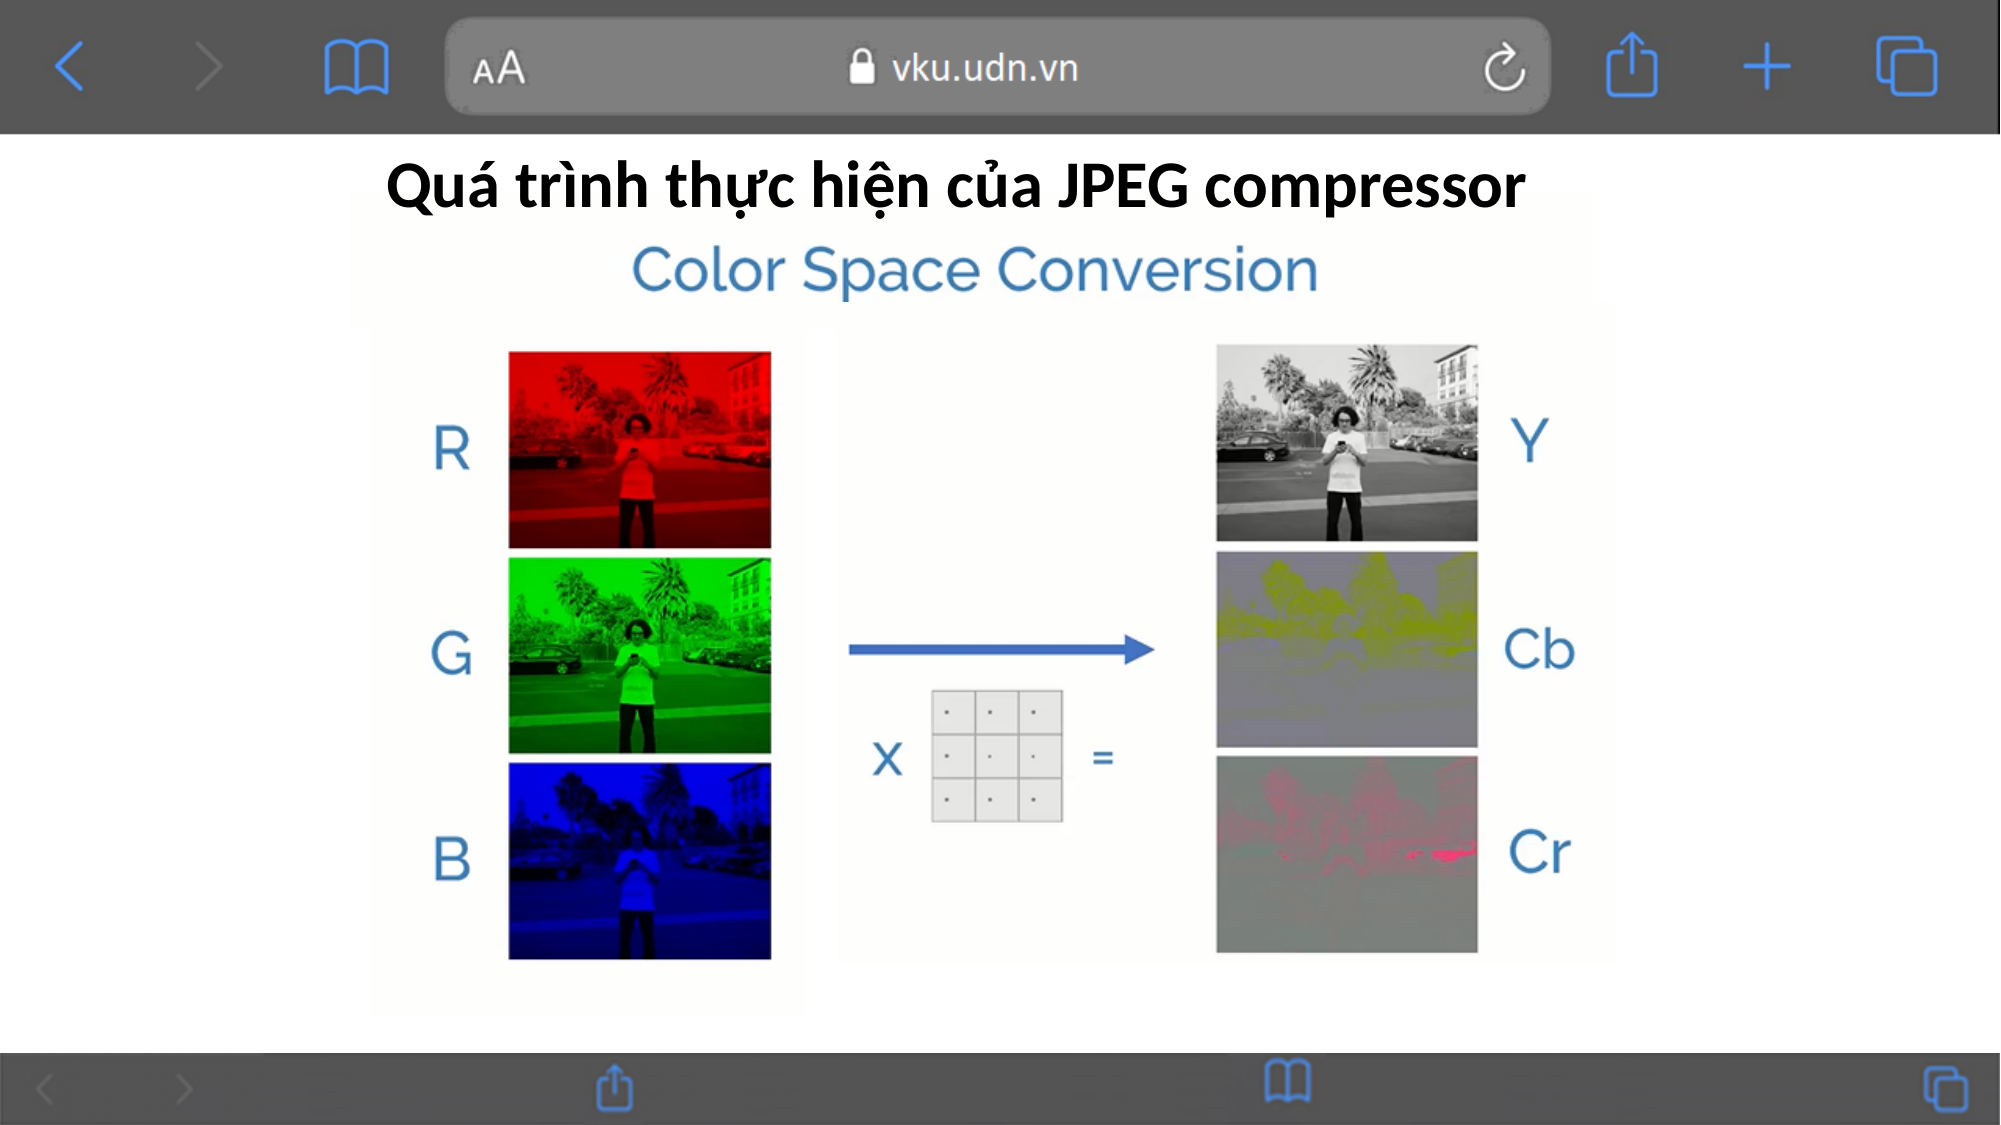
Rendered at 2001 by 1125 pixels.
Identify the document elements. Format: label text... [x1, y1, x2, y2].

picture [0, 1053, 2000, 1125]
text_box Quá trình thực hiện của JPEG compressor [371, 136, 2000, 229]
picture [0, 0, 2000, 136]
picture [350, 192, 1615, 1016]
